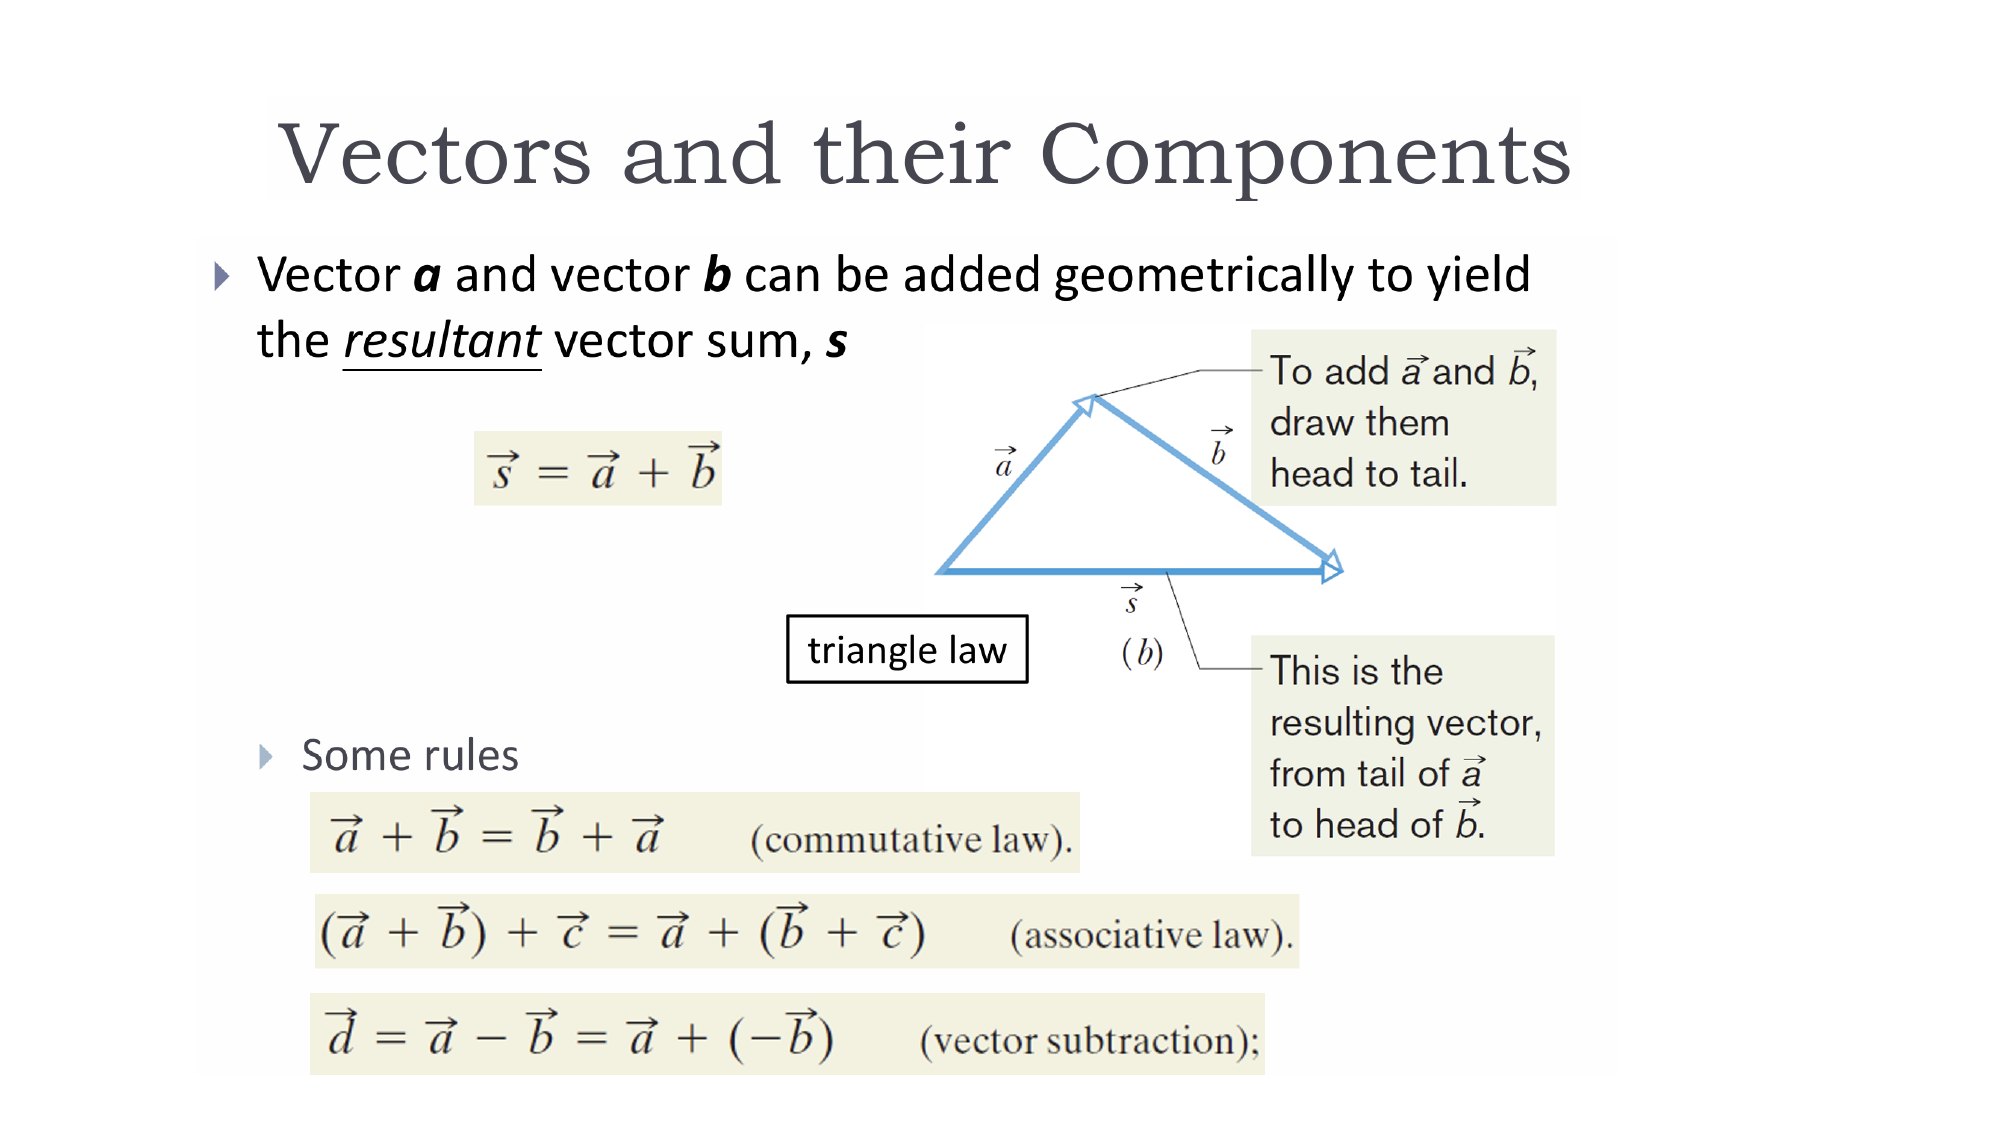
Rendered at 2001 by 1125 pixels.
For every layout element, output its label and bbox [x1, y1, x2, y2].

picture [195, 237, 1618, 1075]
picture [266, 96, 1582, 201]
